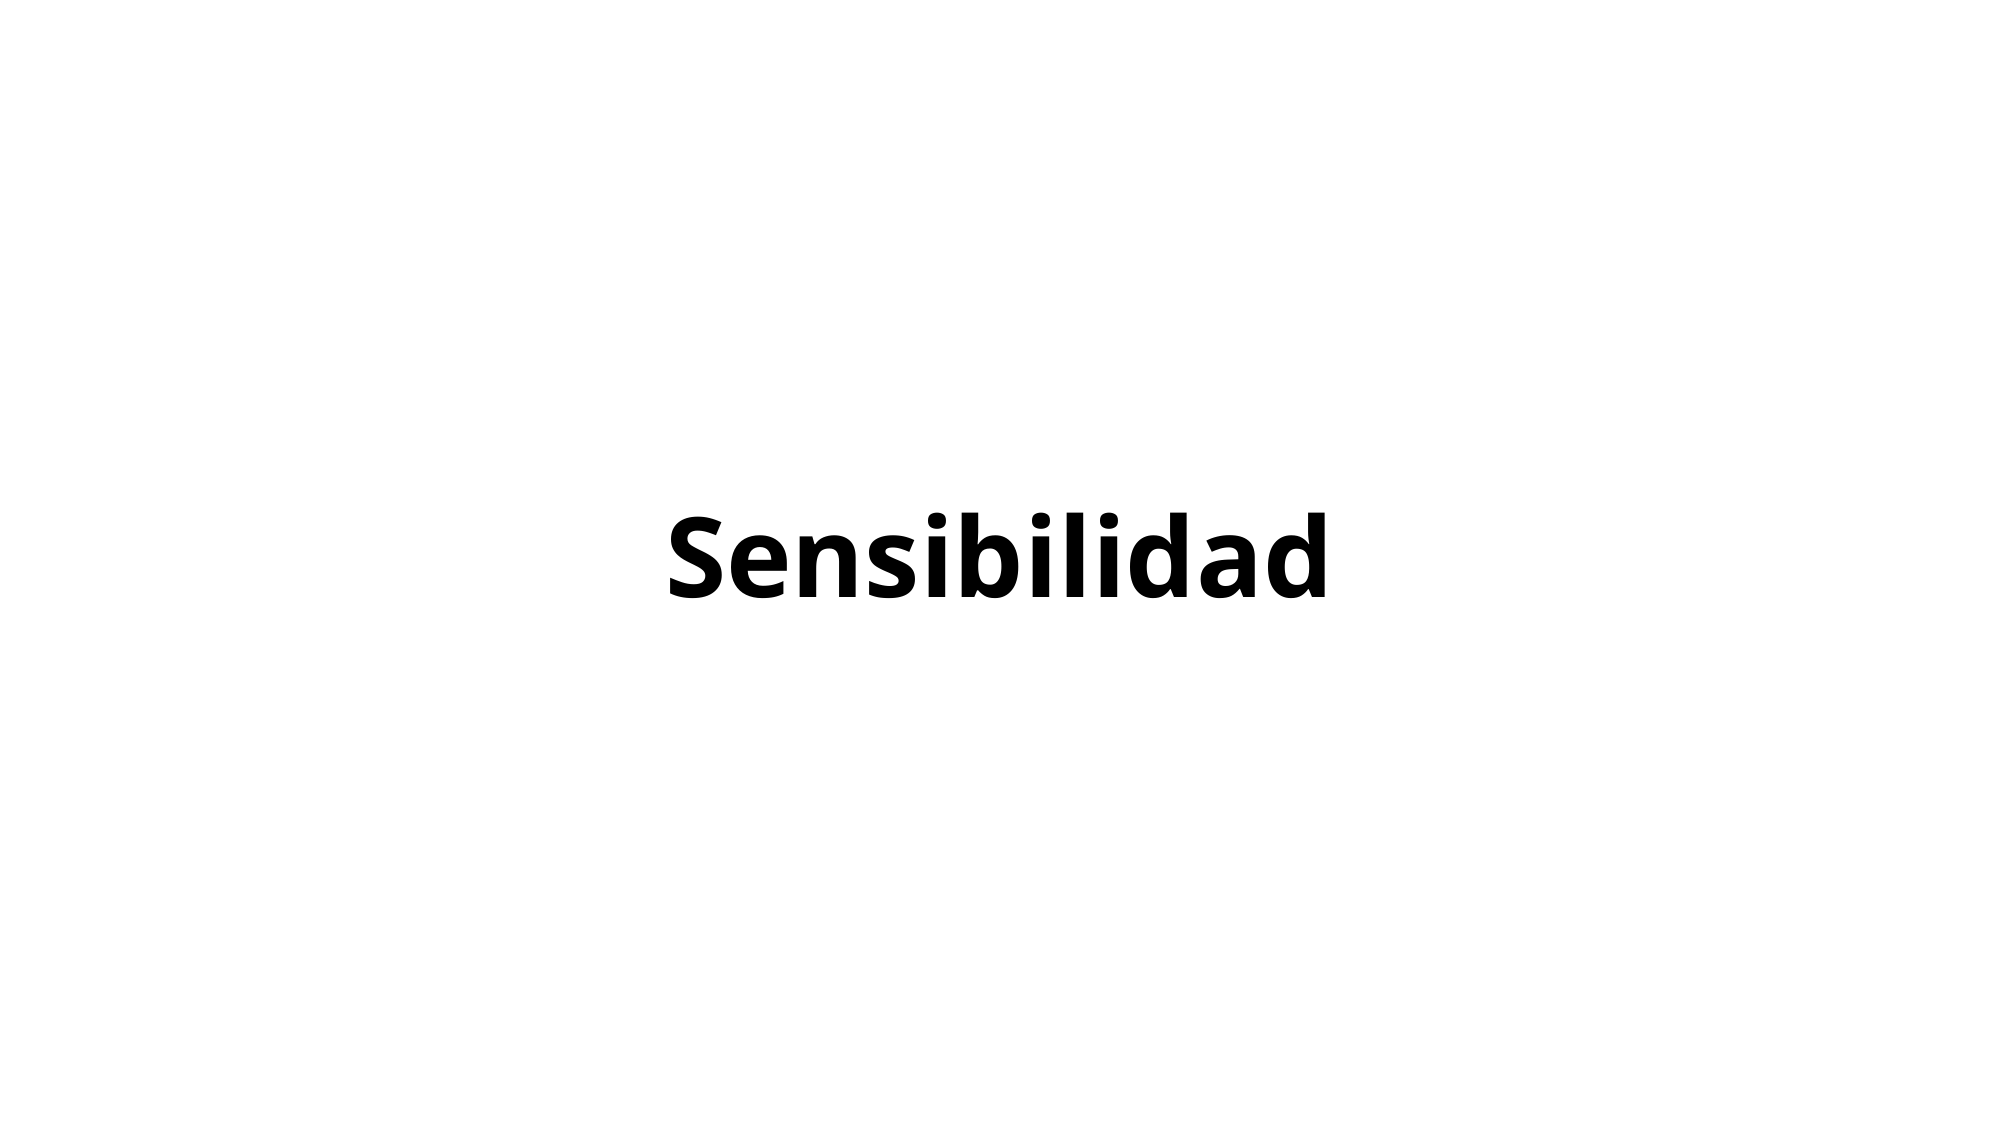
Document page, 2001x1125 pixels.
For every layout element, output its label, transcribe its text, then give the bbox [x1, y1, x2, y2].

text_box Sensibilidad [319, 481, 1681, 642]
